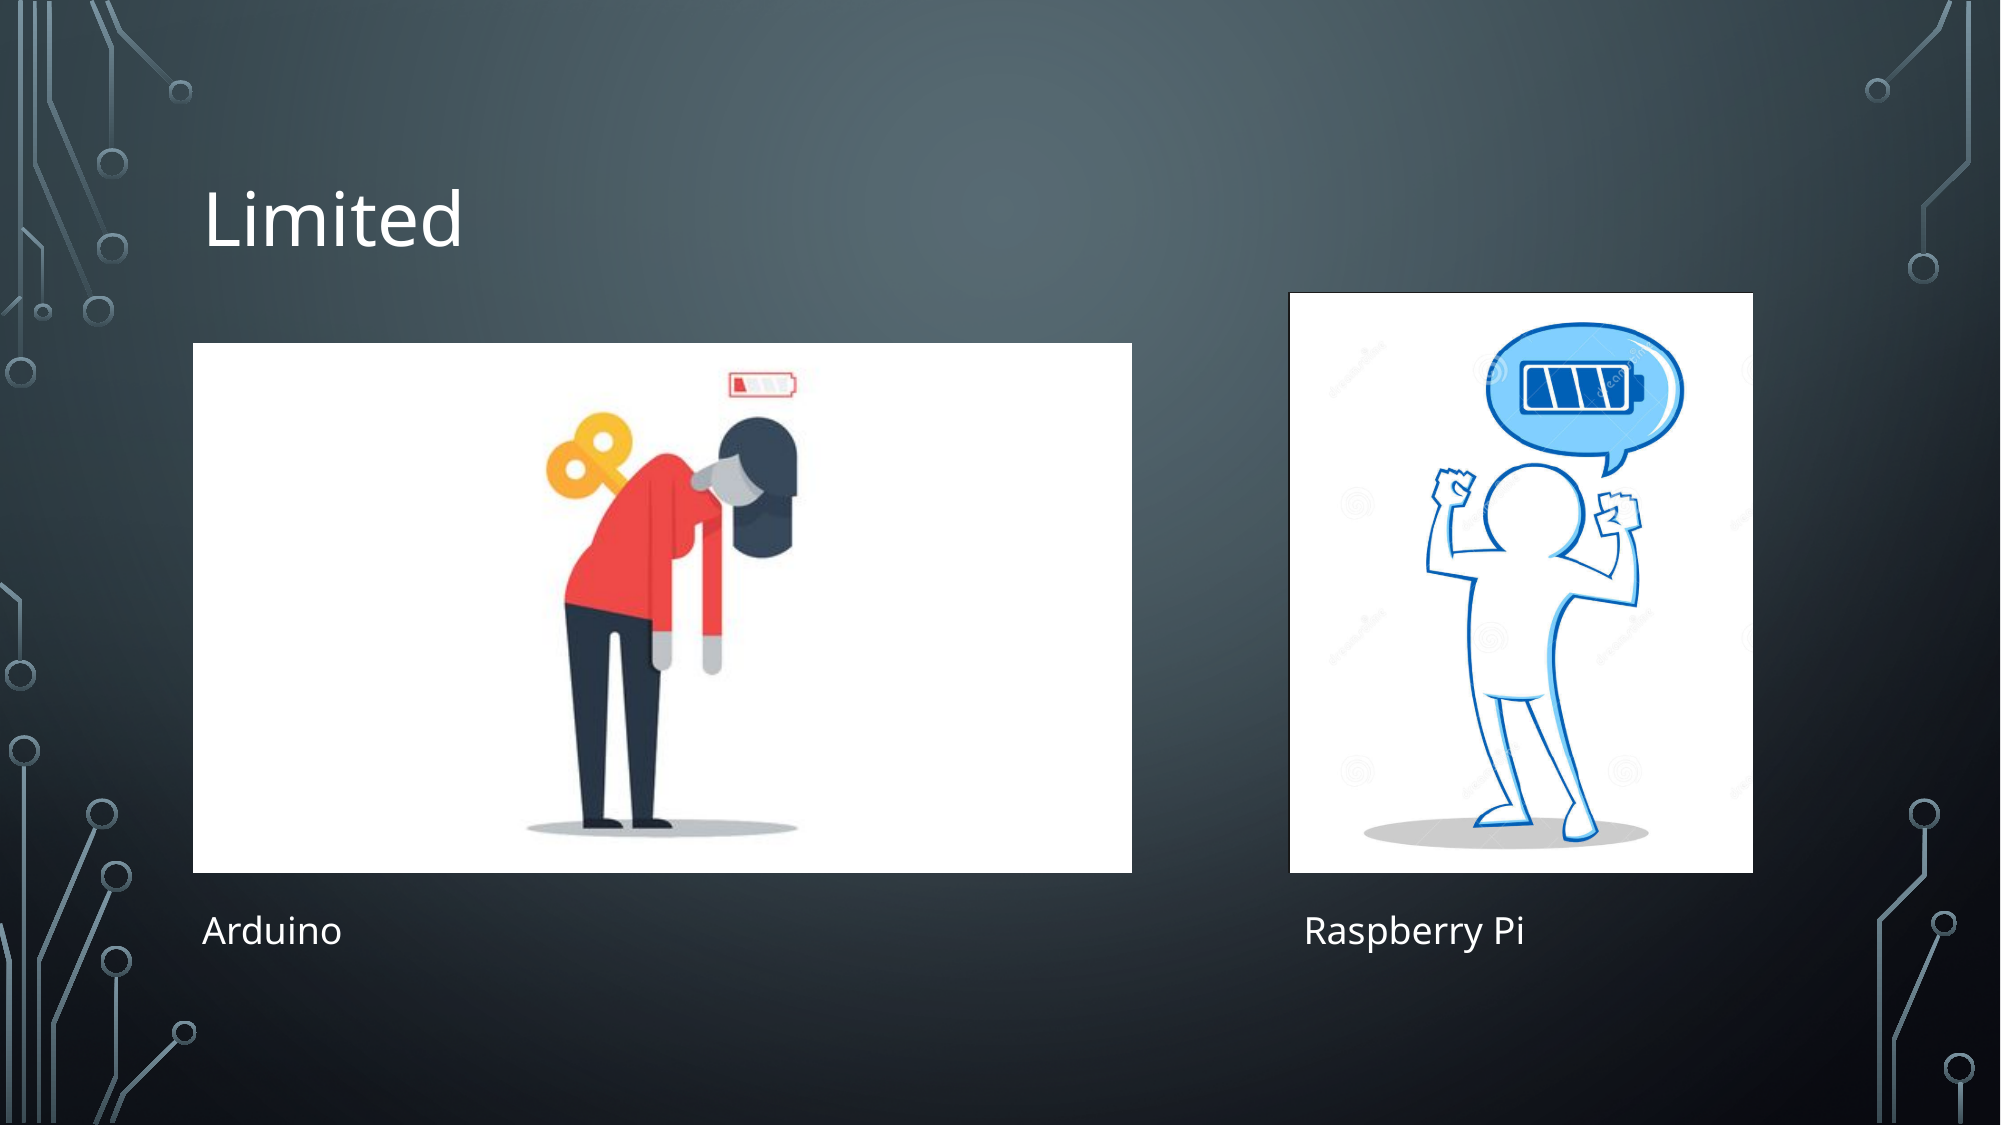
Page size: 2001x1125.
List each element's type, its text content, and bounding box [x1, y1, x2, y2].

picture [1288, 291, 1754, 873]
text_box Arduino [187, 899, 1125, 960]
text_box Raspberry Pi [1288, 899, 1753, 960]
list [193, 343, 1132, 873]
title Limited [187, 101, 1813, 344]
